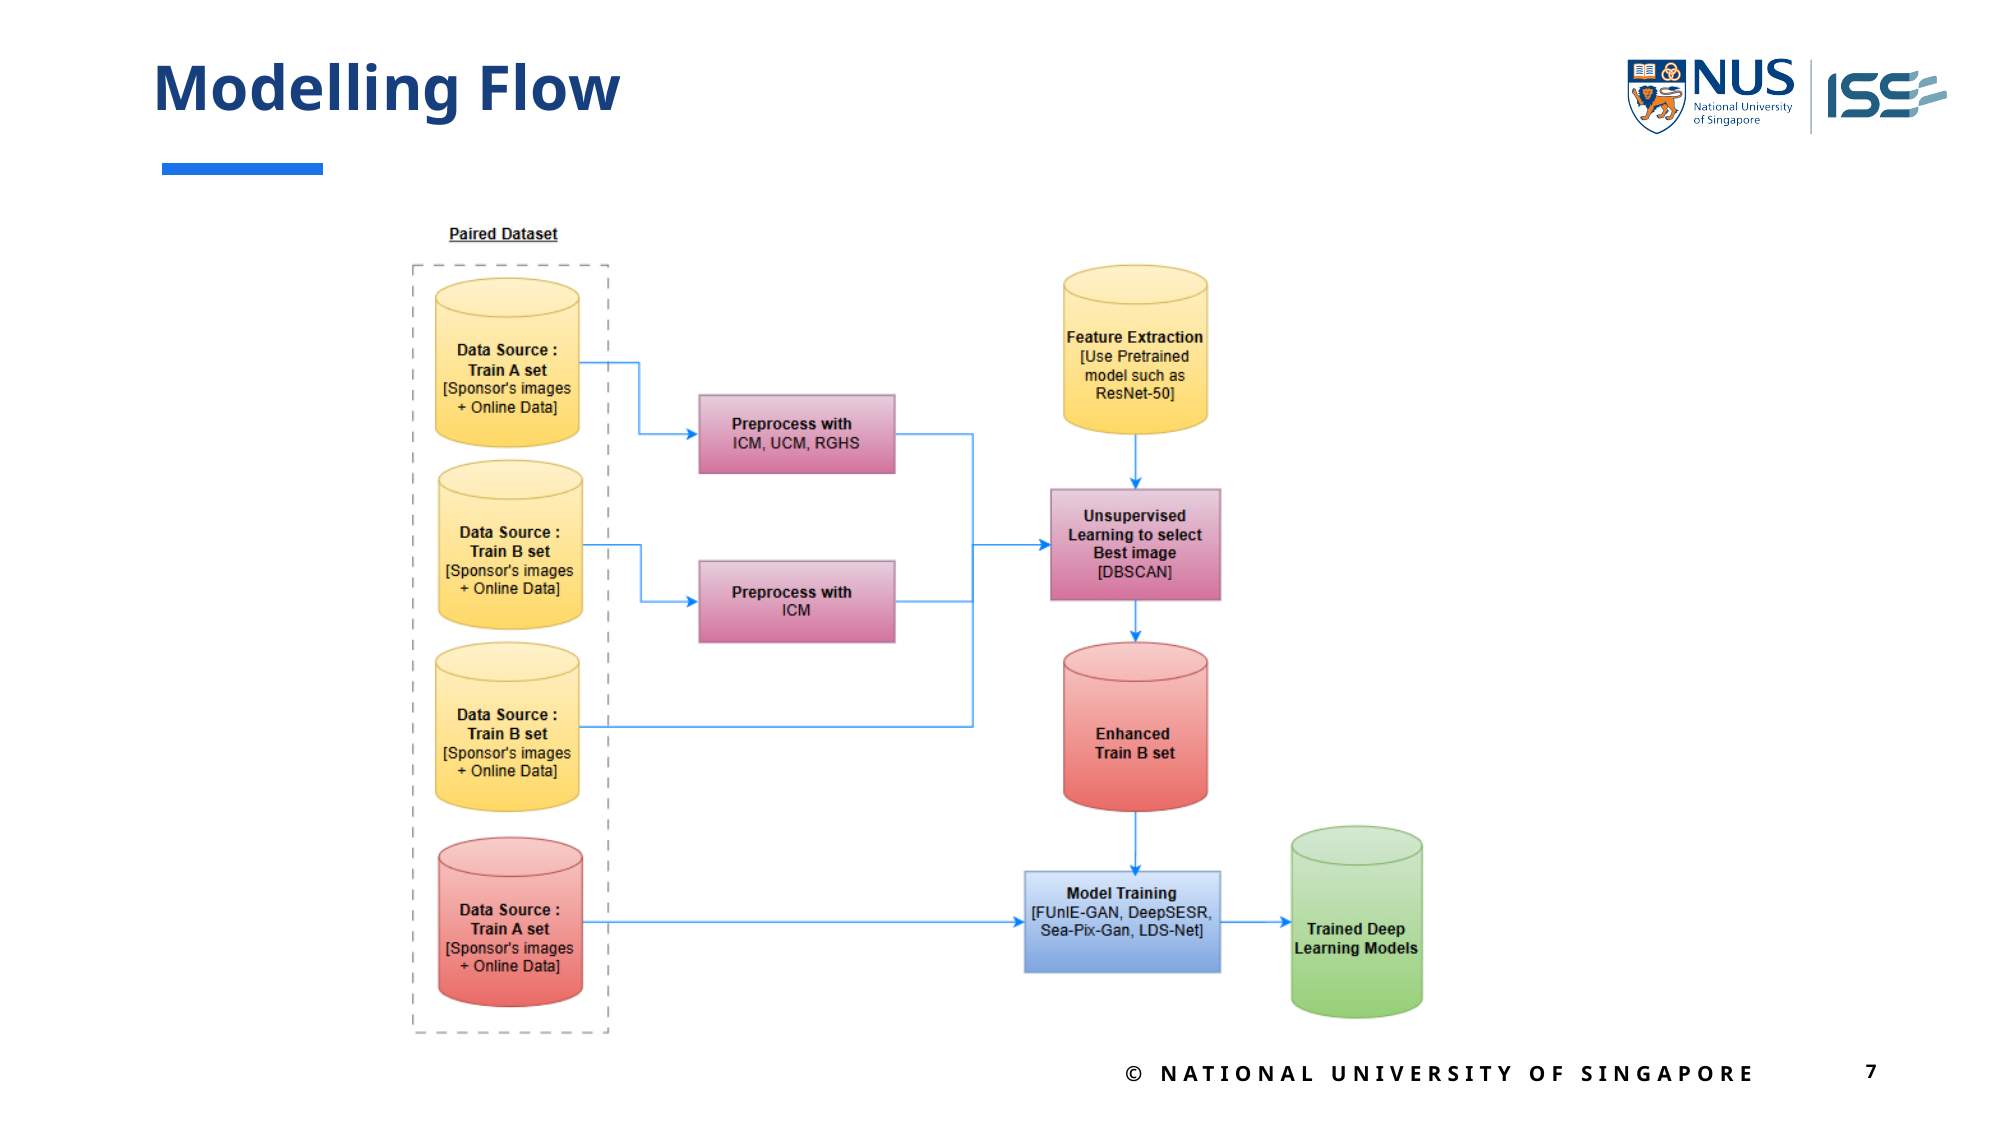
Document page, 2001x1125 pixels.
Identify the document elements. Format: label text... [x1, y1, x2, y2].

picture [388, 191, 1431, 1043]
picture [1574, 18, 2000, 175]
footer © National University of Singapore [1110, 1042, 1772, 1103]
slide_number 7 [1772, 1042, 1892, 1103]
title Modelling Flow [137, 41, 1582, 131]
